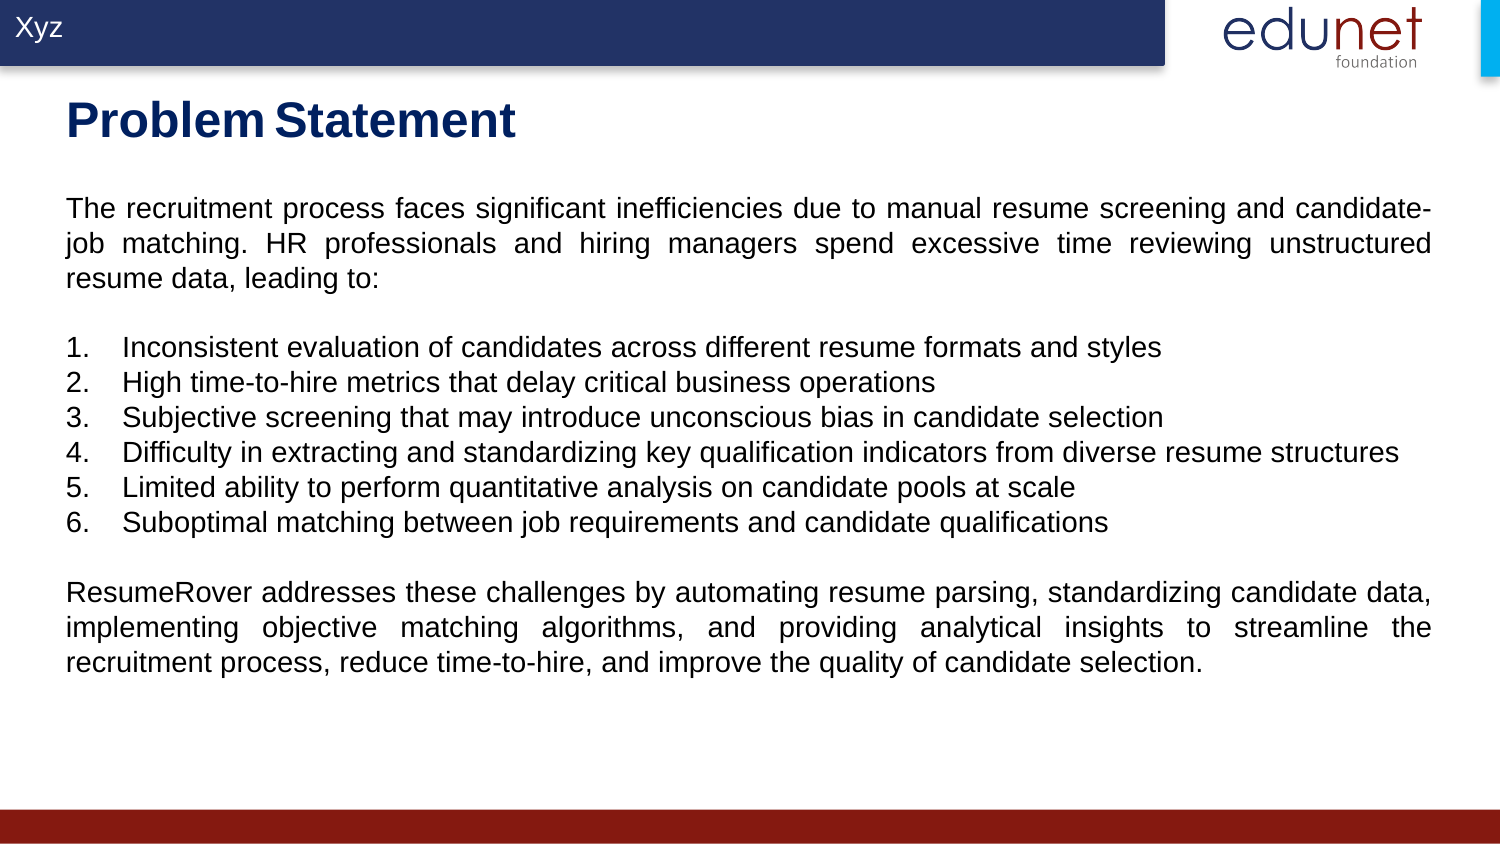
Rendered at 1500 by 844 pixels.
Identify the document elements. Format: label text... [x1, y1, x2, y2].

picture [1219, 4, 1424, 72]
title Problem Statement [51, 72, 1449, 167]
text_box The recruitment process faces significant inefficiencies due to manual resume screening and candidate-job matching. HR professionals and hiring managers spend excessive time reviewing unstructured resume data, leading to: Inconsistent evaluation of candidates across different resume formats and styles High time-to-hire metrics that delay critical business operations Subjective screening that may introduce unconscious bias in candidate selection Difficulty in extracting and standardizing key qualification indicators from diverse resume structures Limited ability to perform quantitative analysis on candidate pools at scale Suboptimal matching between job requirements and candidate qualifications ResumeRover addresses these challenges by automating resume parsing, standardizing candidate data, implementing objective matching algorithms, and providing analytical insights to streamline the recruitment process, reduce time-to-hire, and improve the quality of candidate selection. [51, 181, 1449, 686]
